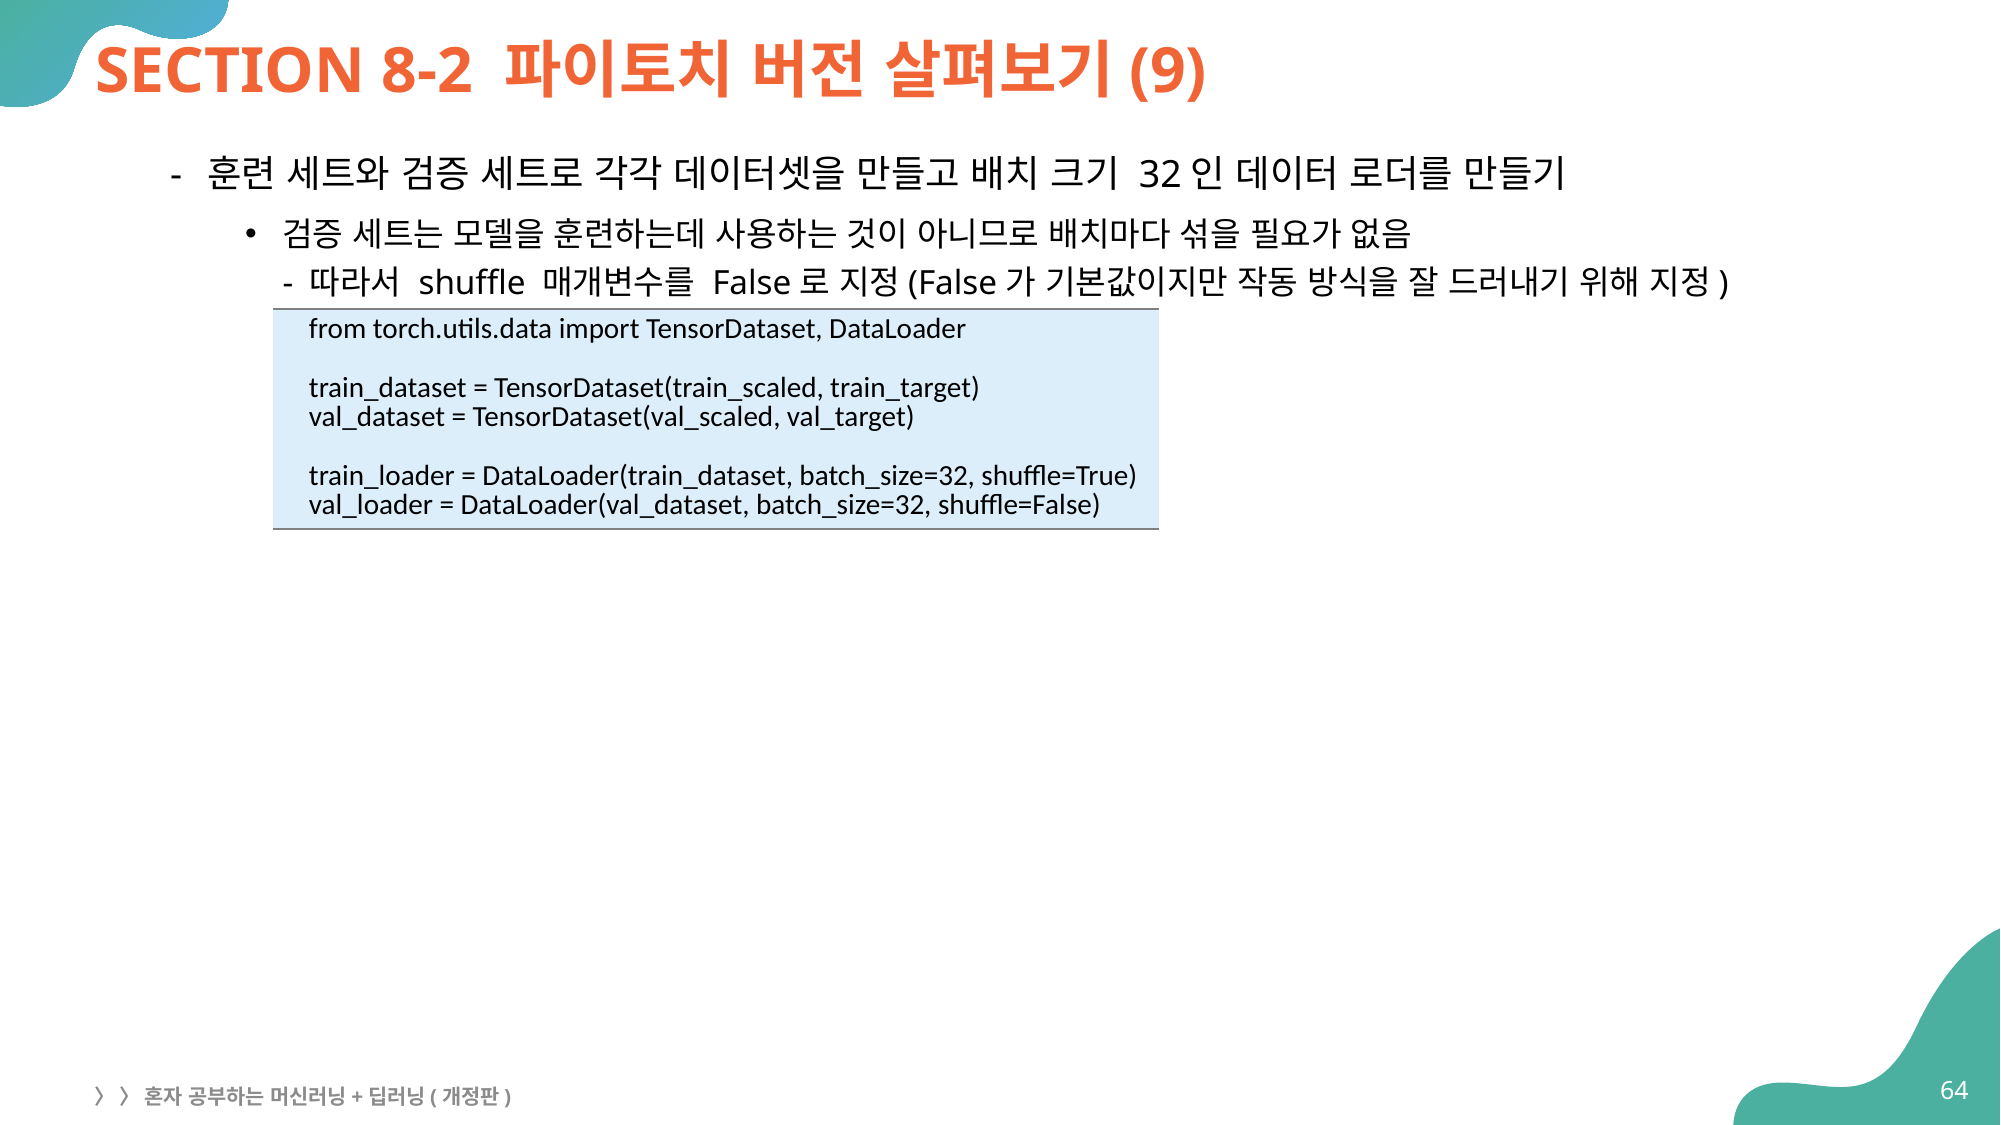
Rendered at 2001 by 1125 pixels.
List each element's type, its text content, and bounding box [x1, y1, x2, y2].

title SECTION 8-2 파이토치 버전 살펴보기(9) [79, 17, 1931, 128]
table_header from torch.utils.data import TensorDataset, DataLoader train_dataset = TensorDataset(train_scaled, train_target) val_dataset = TensorDataset(val_scaled, val_target) train_loader = DataLoader(train_dataset, batch_size=32, shuffle=True) val_loader = DataLoader(val_dataset, batch_size=32, shuffle=False) [273, 310, 1159, 528]
slide_number 64 [1917, 1061, 1984, 1122]
footer 〉 〉 혼자 공부하는 머신러닝+딥러닝(개정판) [79, 1078, 755, 1114]
list 훈련 세트와 검증 세트로 각각 데이터셋을 만들고 배치 크기 32인 데이터 로더를 만들기 검증 세트는 모델을 훈련하는데 사용하는 것이 아니므로 배치마다 섞을 필요가 없음 - 따라서 shuffle 매개변수를 False로 지정(False가 기본값이지만 작동 방식을 잘 드러내기 위해 지정) [79, 133, 1869, 1028]
